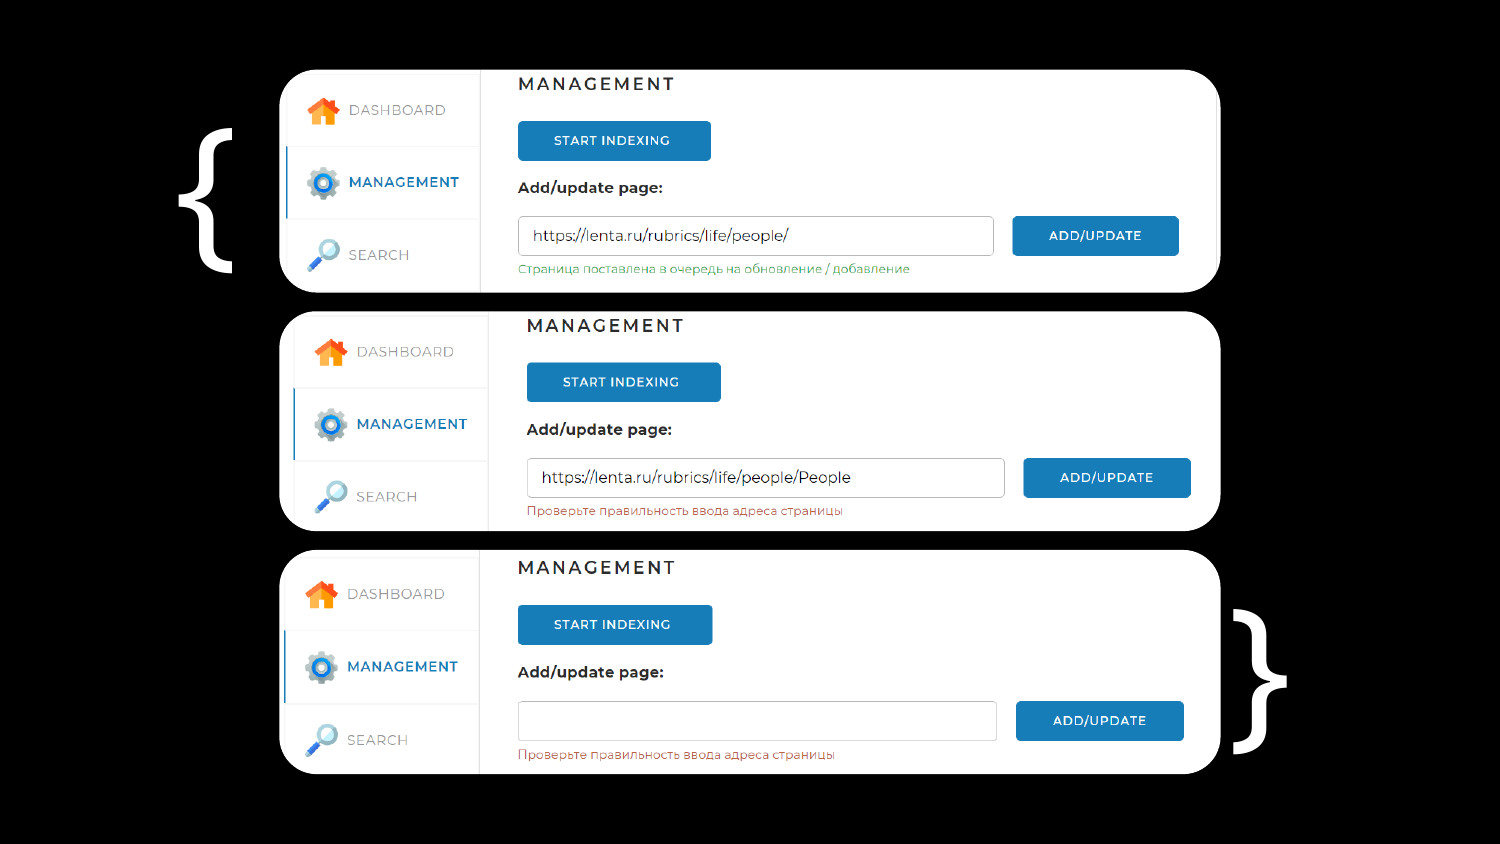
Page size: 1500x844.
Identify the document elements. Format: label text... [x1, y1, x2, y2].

picture [279, 549, 1221, 775]
title } [1213, 546, 1317, 777]
title { [159, 65, 264, 296]
picture [279, 311, 1221, 532]
picture [279, 69, 1221, 293]
